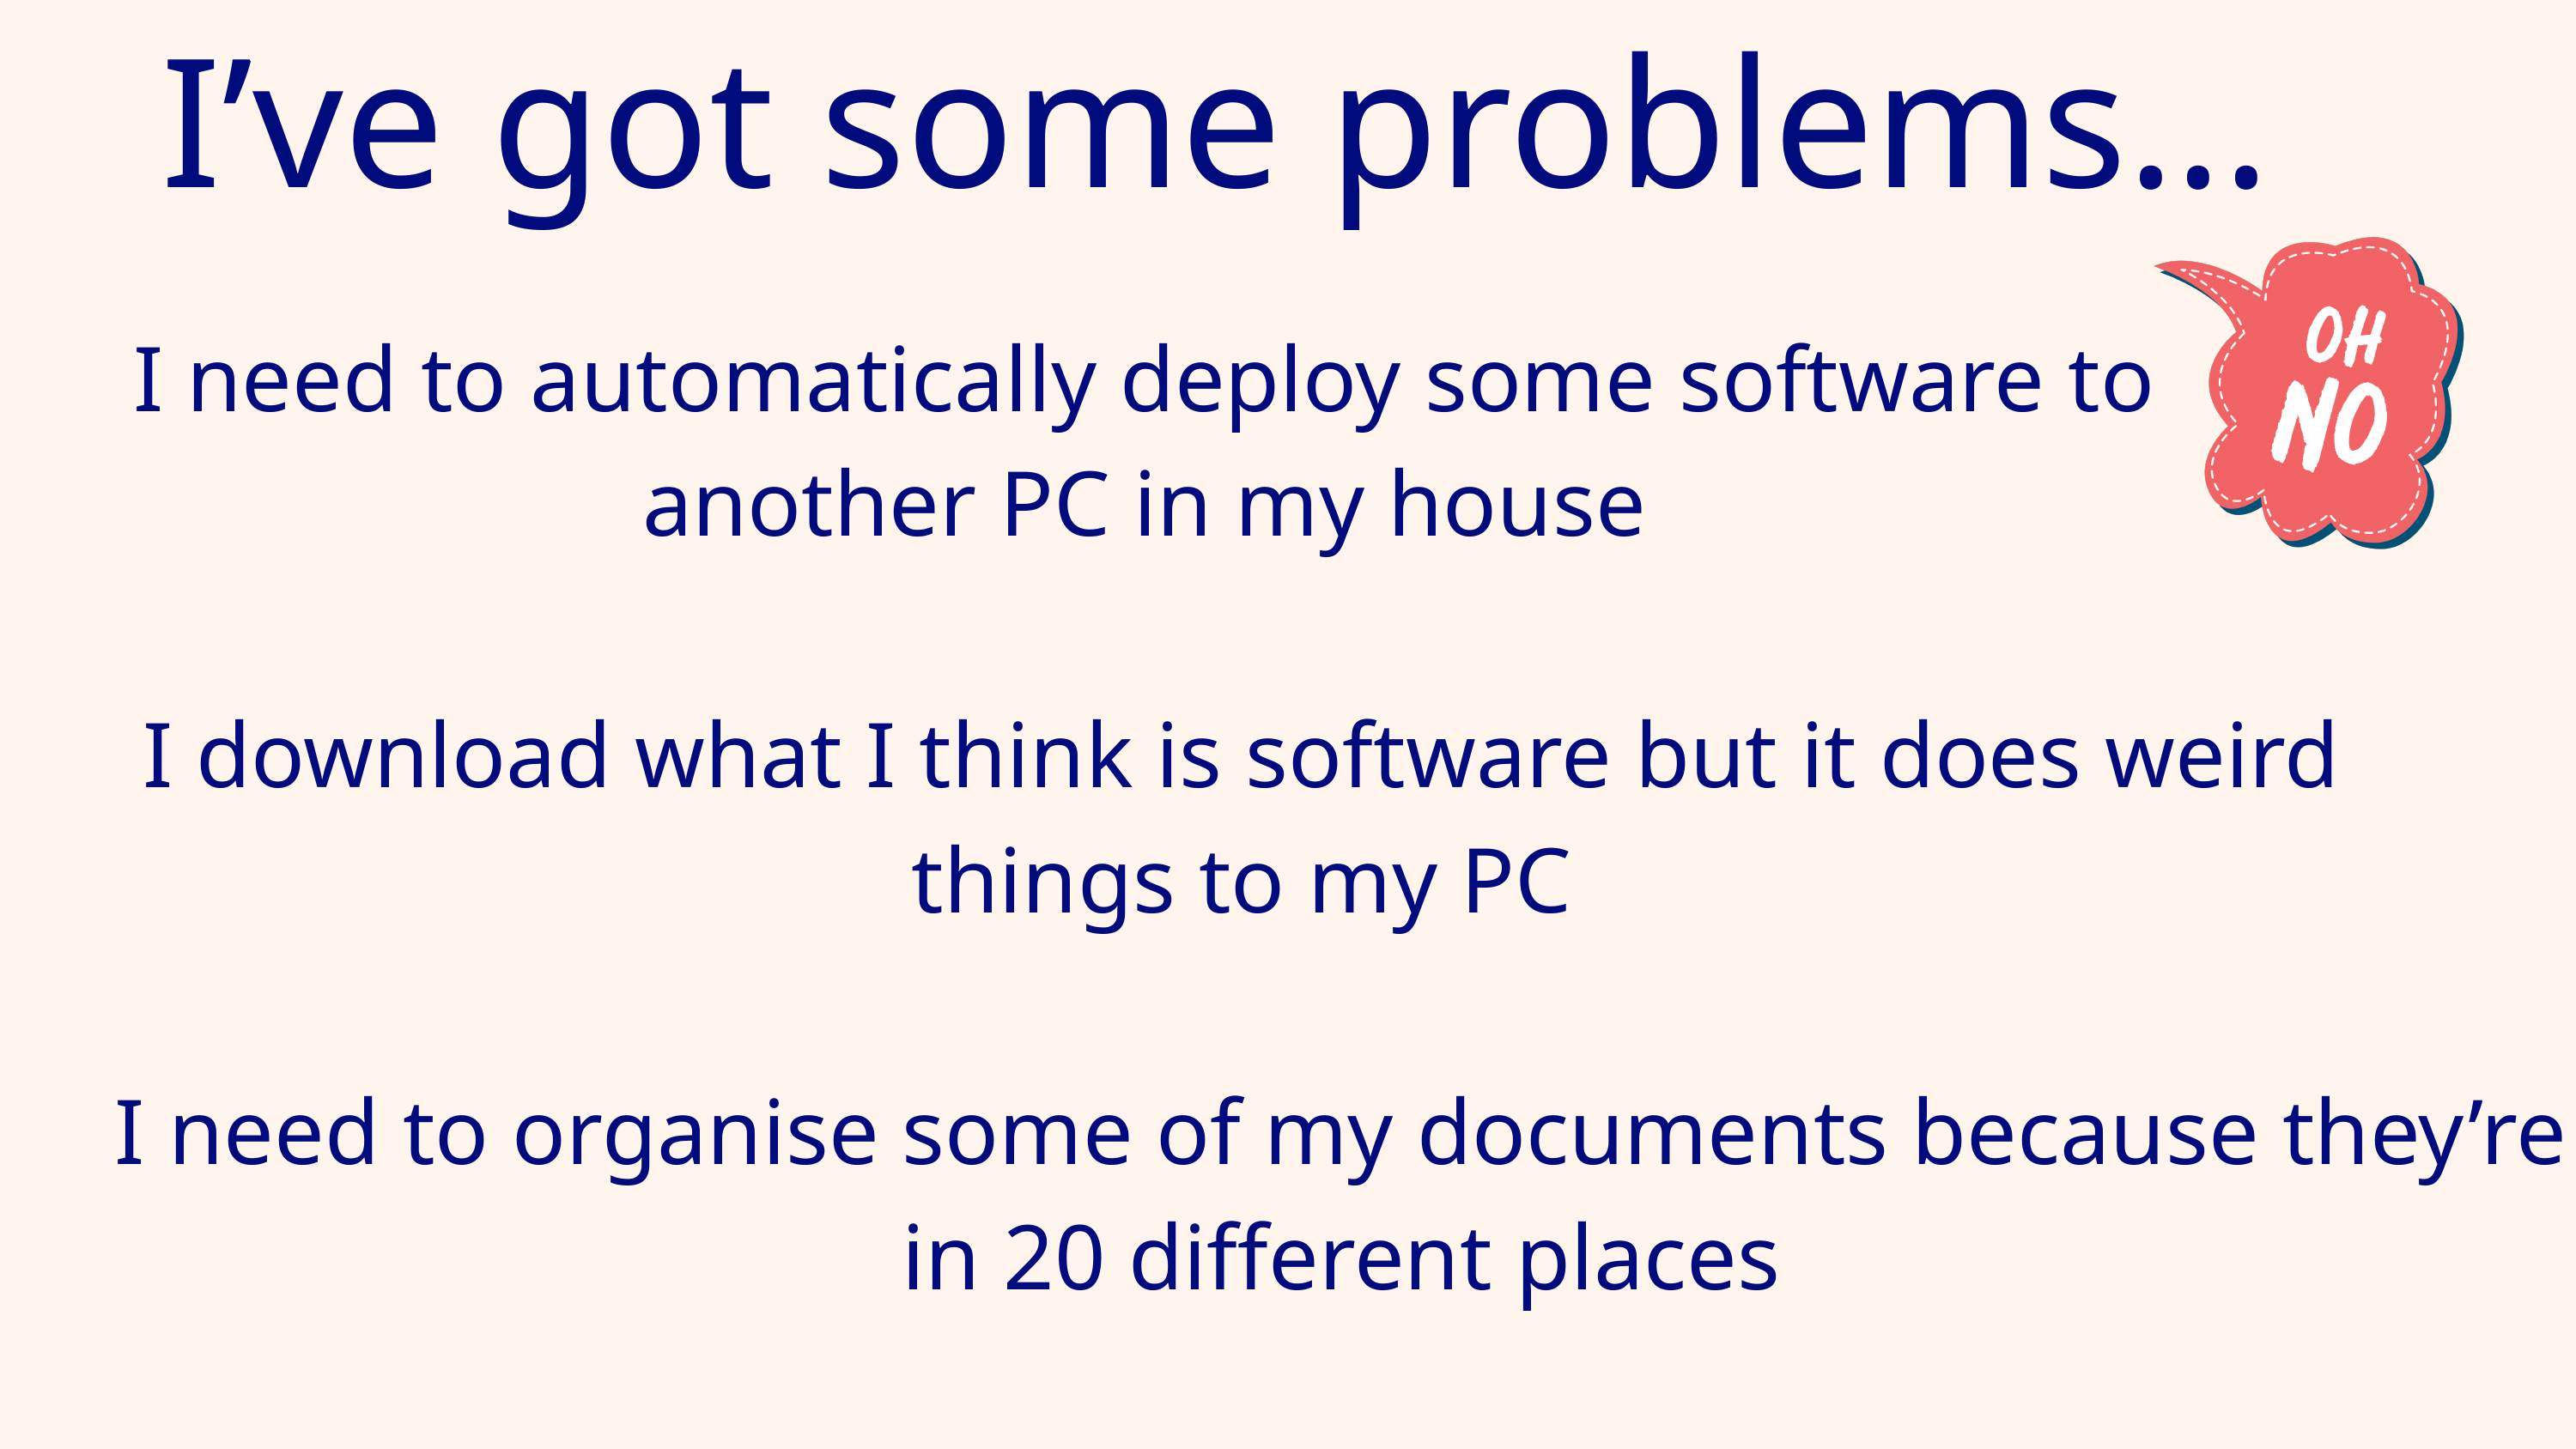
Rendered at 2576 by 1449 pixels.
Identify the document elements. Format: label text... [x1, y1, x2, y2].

text_box I download what I think is software but it does weird things to my PC [0, 680, 2484, 931]
text_box I need to automatically deploy some software to another PC in my house [0, 304, 2290, 555]
text_box I’ve got some problems... [106, 0, 2325, 224]
text_box I need to organise some of my documents because they’re in 20 different places [106, 1057, 2576, 1308]
text_box [2154, 213, 2496, 582]
